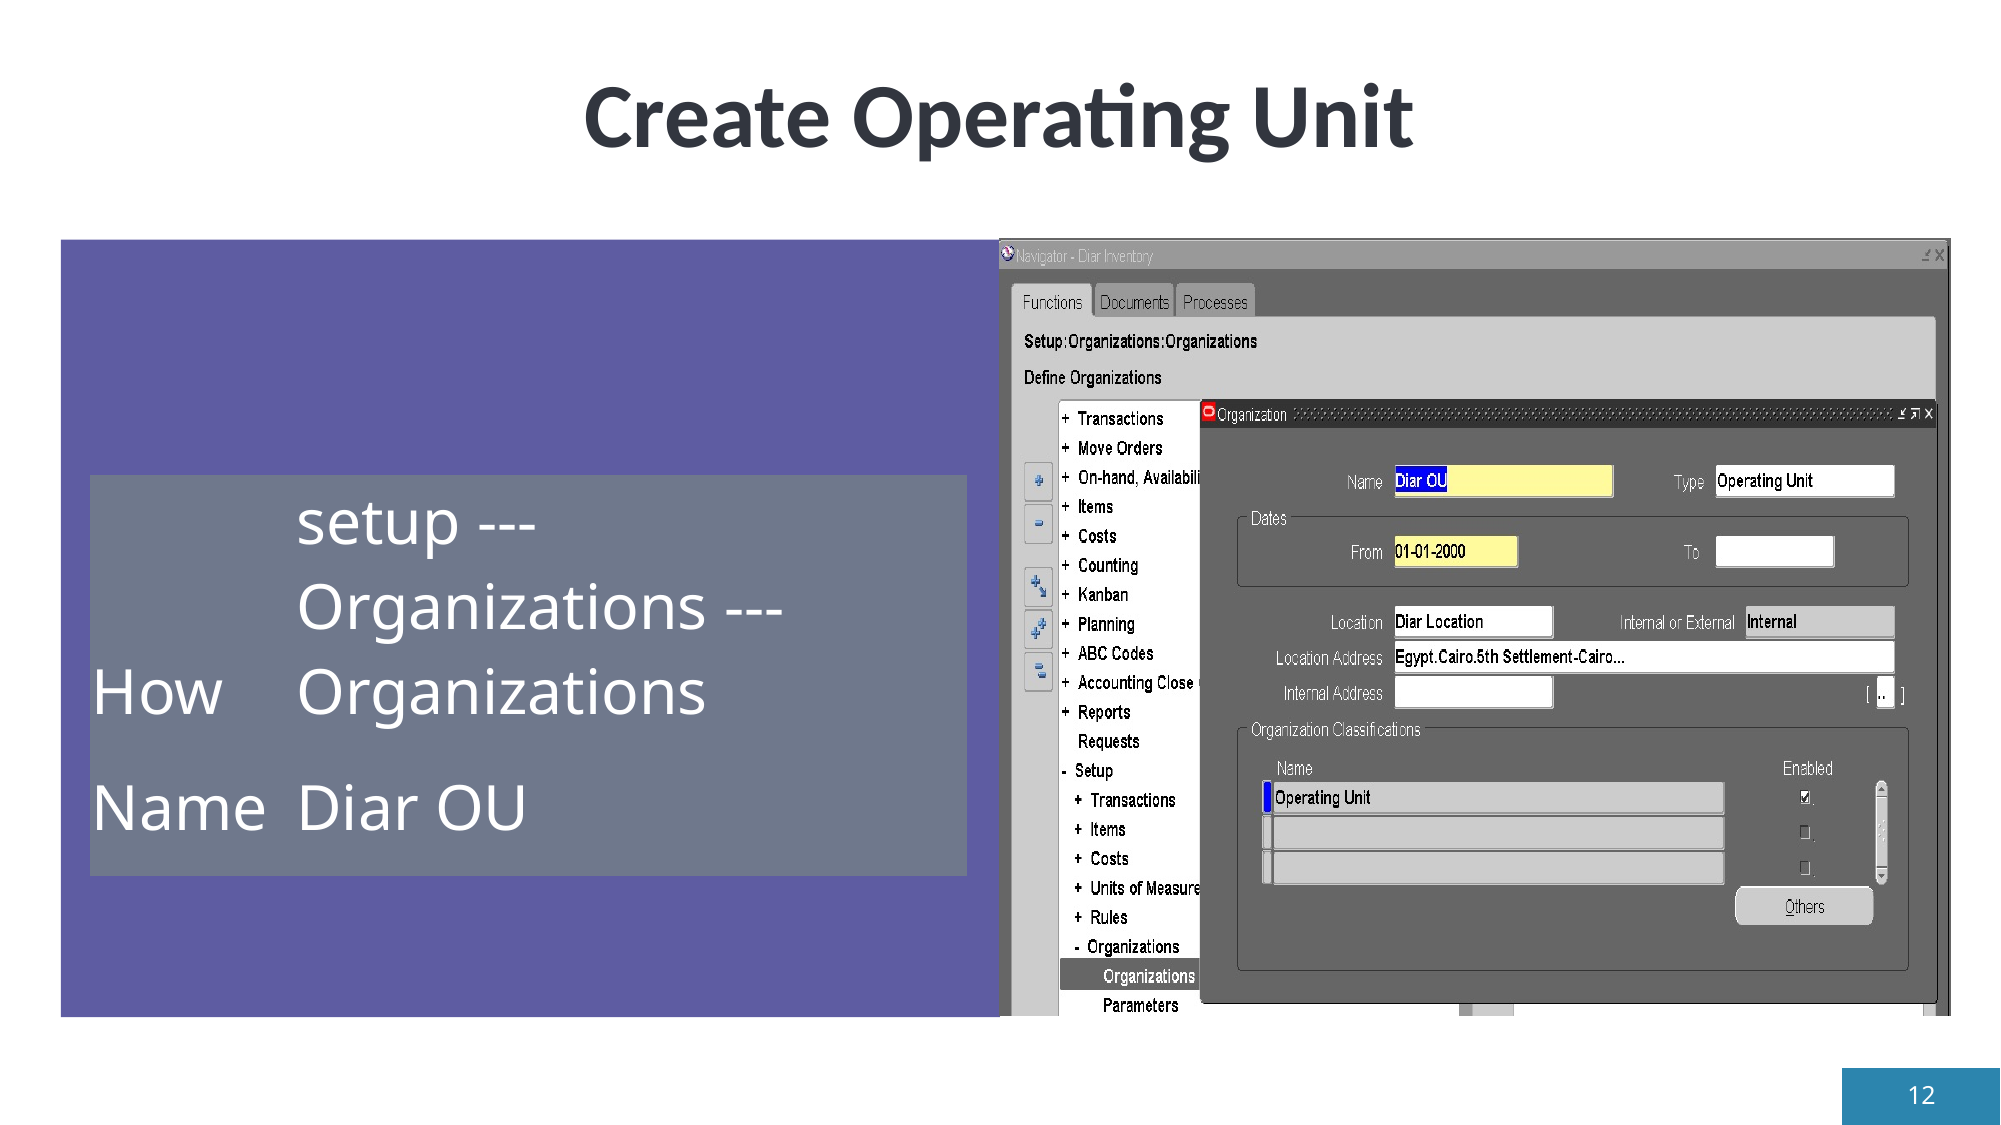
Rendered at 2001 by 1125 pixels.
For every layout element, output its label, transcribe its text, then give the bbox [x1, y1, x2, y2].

table_header How [90, 475, 294, 761]
table_cell Diar OU [294, 761, 967, 876]
slide_number 12 [1889, 1079, 1951, 1114]
table_cell Name [90, 761, 294, 876]
picture [999, 238, 1951, 1016]
table_header setup --- Organizations --- Organizations [294, 475, 967, 761]
title Create Operating Unit [204, 42, 1796, 203]
